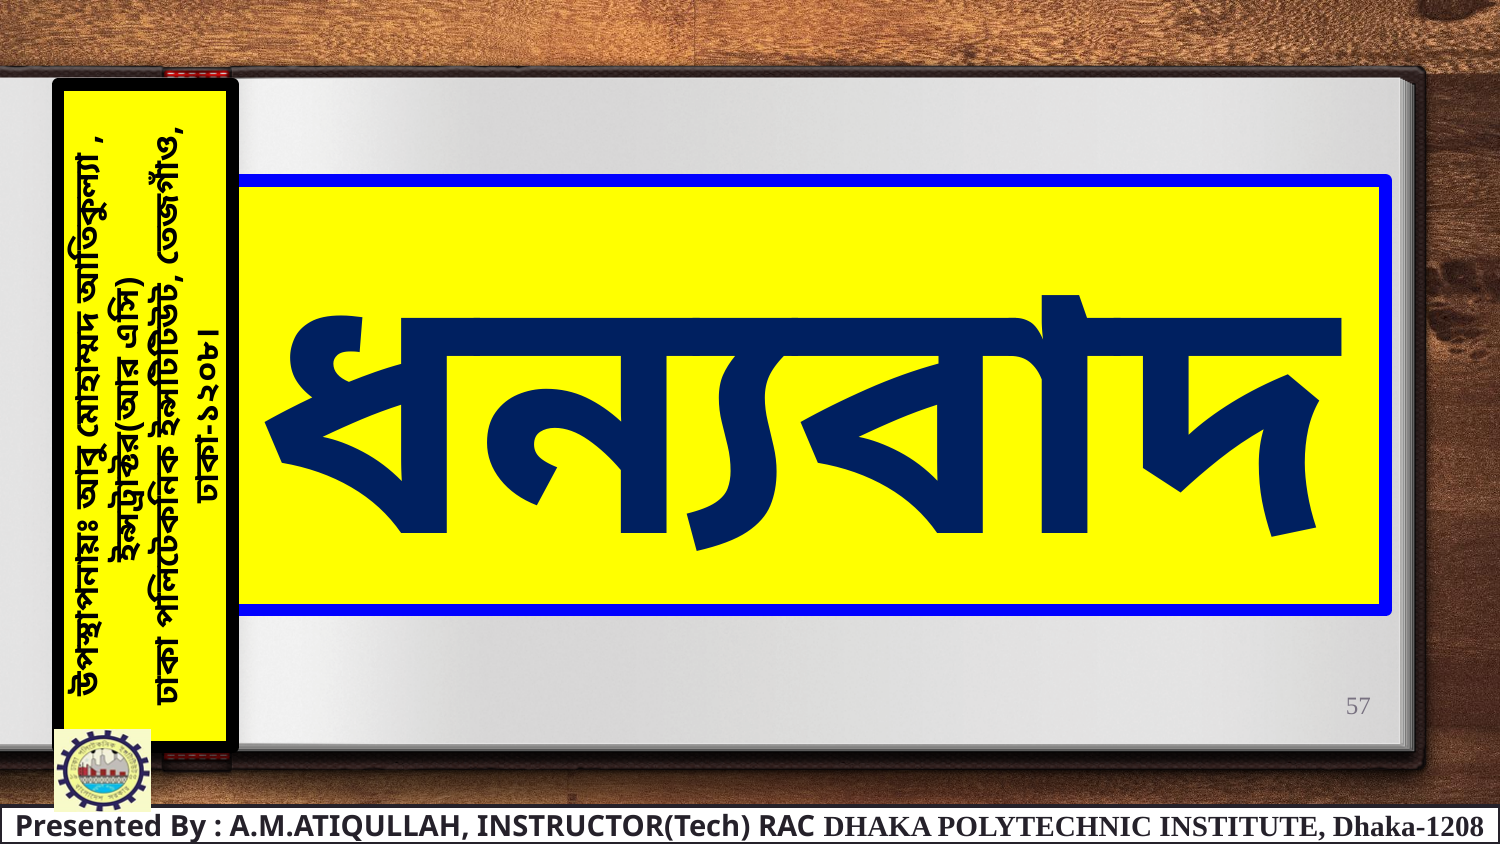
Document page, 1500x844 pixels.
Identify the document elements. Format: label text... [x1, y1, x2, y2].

slide_number 57 [1295, 672, 1386, 737]
picture [0, 0, 1500, 813]
text_box ধন্যবাদ [233, 178, 1388, 612]
text_box উপস্থাপনায়ঃ আবু মোহাম্মদ আতিকুল্যা , ইন্সট্রাক্টর(আর এসি) ঢাকা পলিটেকনিক ইন্সটিটিউট, তেজগাঁও, ঢাকা-১২০৮। [58, 84, 233, 747]
text_box Presented By : A.M.ATIQULLAH, INSTRUCTOR(Tech) RAC DHAKA POLYTECHNIC INSTITUTE, Dhaka-1208 [0, 804, 1500, 844]
